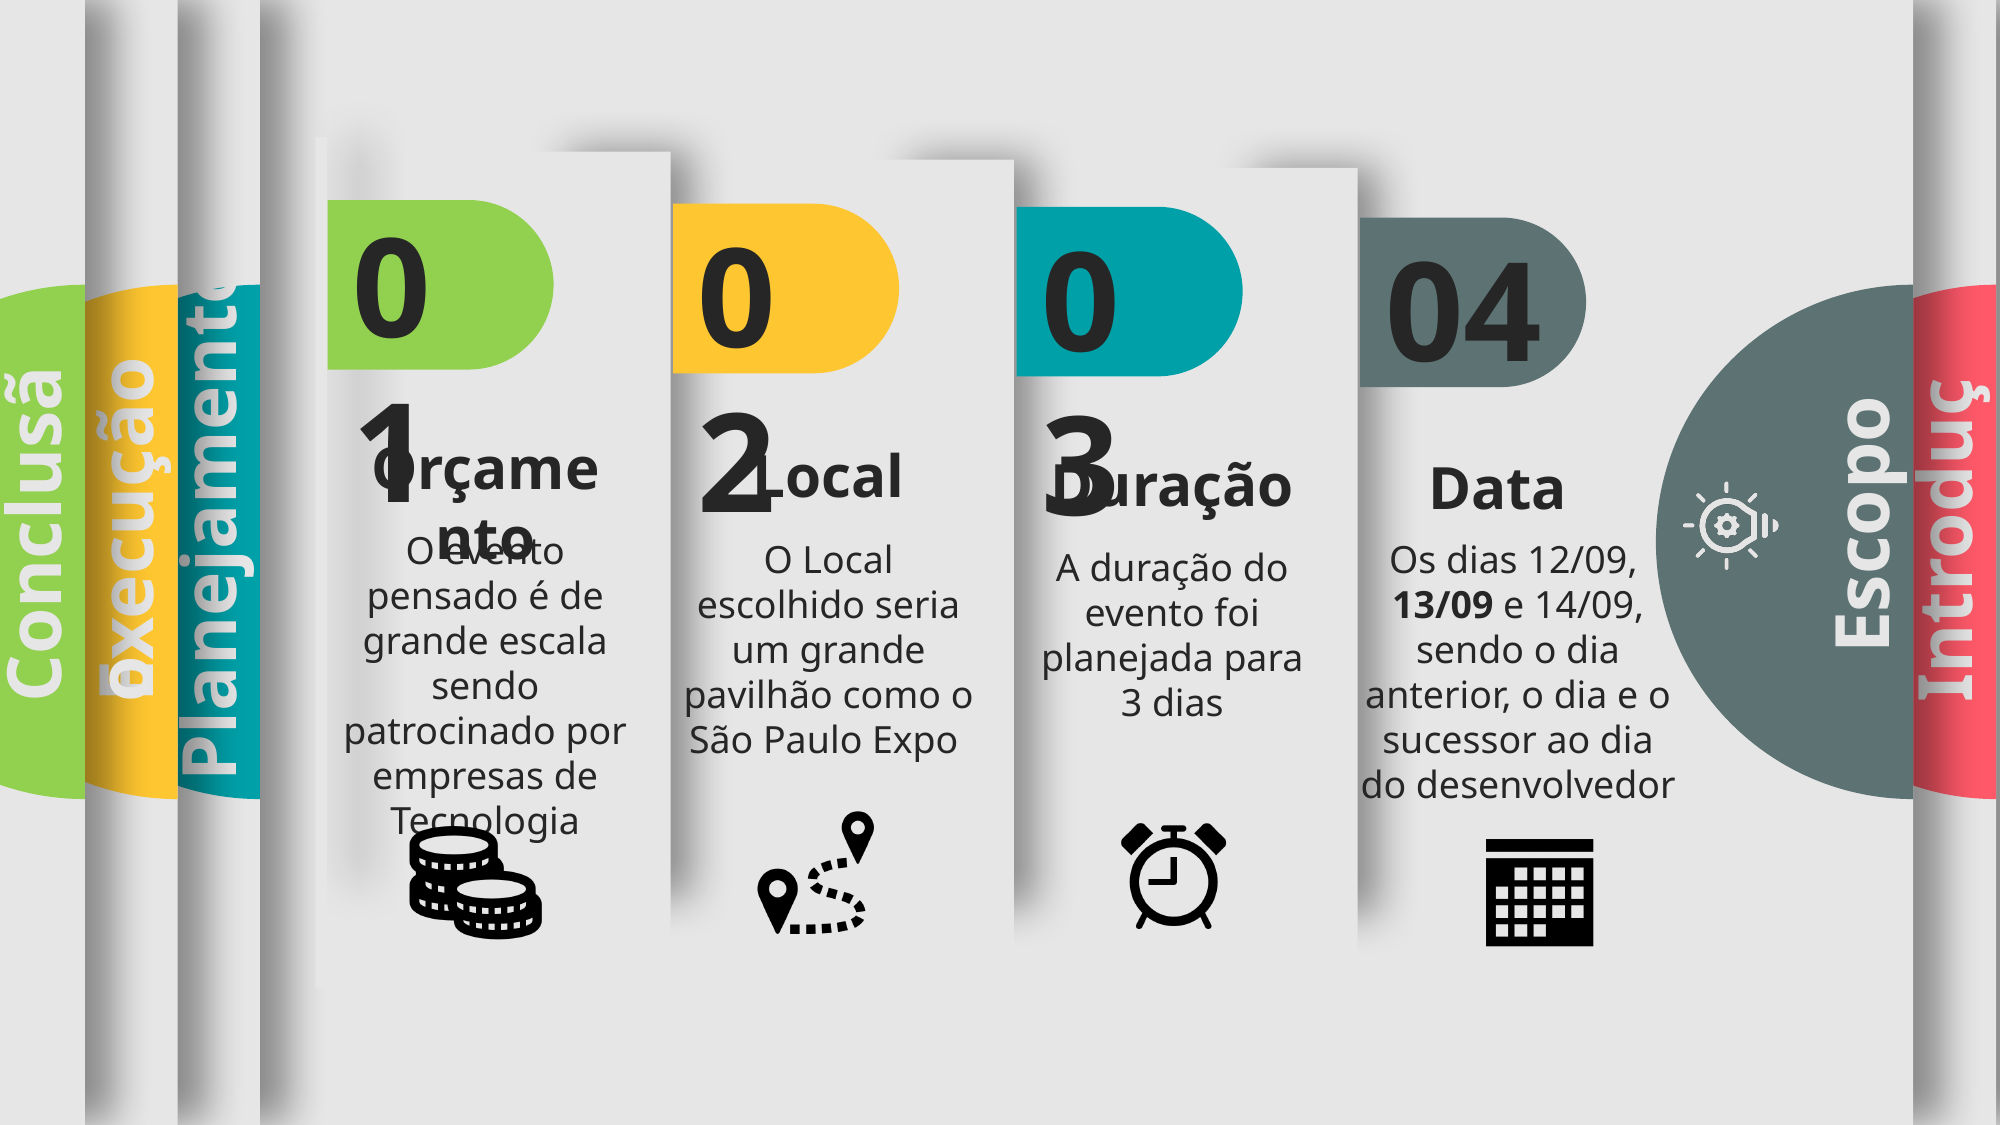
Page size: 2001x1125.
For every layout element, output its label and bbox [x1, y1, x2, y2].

text_box [1011, 440, 1334, 734]
text_box [1016, 206, 1243, 388]
text_box [1344, 443, 1692, 816]
text_box [327, 192, 554, 375]
picture [397, 807, 548, 958]
text_box [178, 0, 260, 1125]
picture [1098, 800, 1249, 951]
text_box [672, 202, 900, 385]
text_box [0, 0, 85, 1125]
text_box [260, 0, 1914, 1125]
picture [1464, 817, 1615, 968]
text_box [85, 0, 178, 1125]
text_box [667, 432, 990, 726]
text_box [1359, 216, 1587, 399]
picture [740, 800, 891, 951]
text_box [324, 424, 647, 763]
text_box [1914, 0, 1997, 1125]
